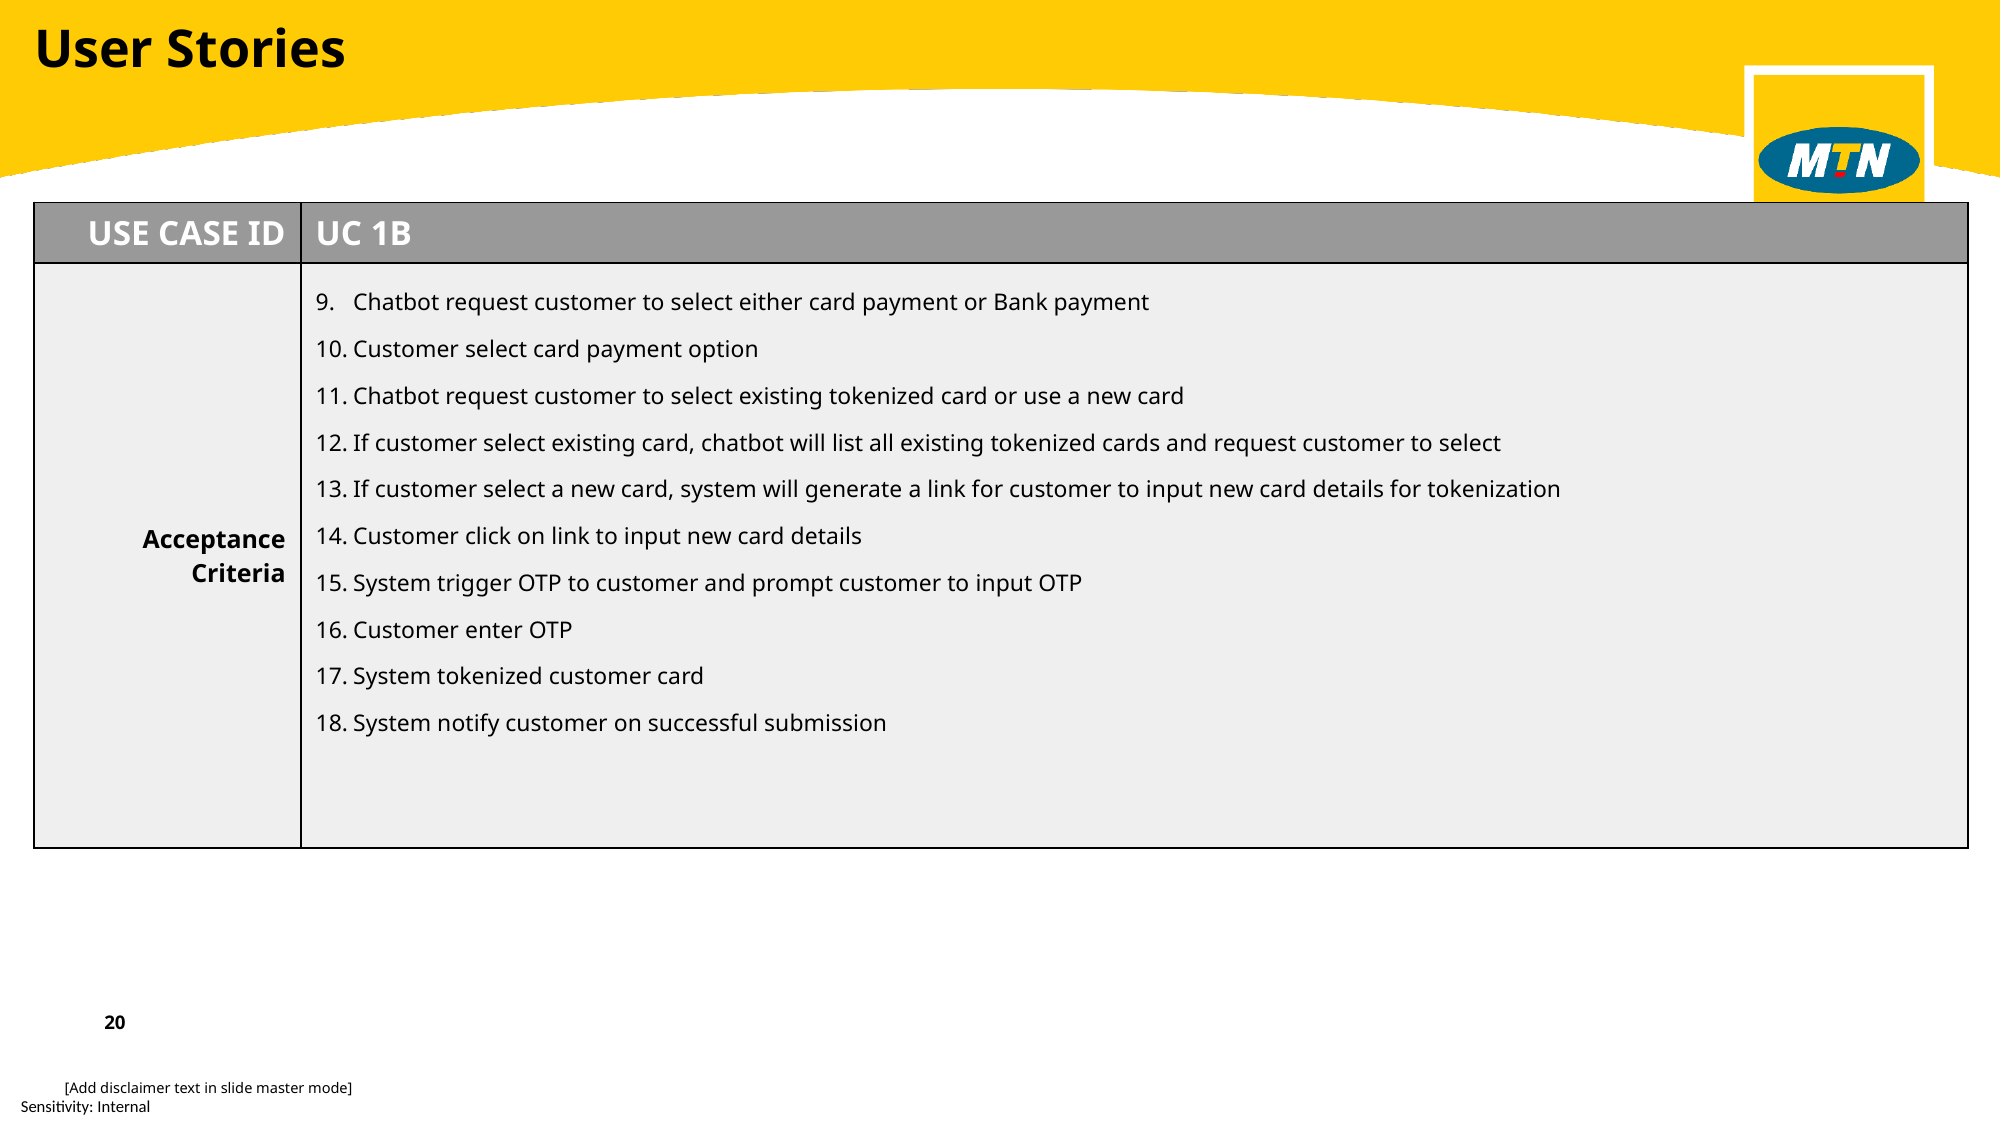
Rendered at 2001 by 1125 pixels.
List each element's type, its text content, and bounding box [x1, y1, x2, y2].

table_cell Acceptance Criteria [35, 264, 300, 847]
table_header USE CASE ID [35, 203, 300, 262]
title User Stories [34, 22, 1906, 104]
table_header UC 1B [302, 203, 1967, 262]
table_cell Chatbot request customer to select either card payment or Bank payment Customer select card payment option Chatbot request customer to select existing tokenized card or use a new card If customer select existing card, chatbot will list all existing tokenized cards and request customer to select If customer select a new card, system will generate a link for customer to input new card details for tokenization Customer click on link to input new card details System trigger OTP to customer and prompt customer to input OTP Customer enter OTP System tokenized customer card System notify customer on successful submission [302, 264, 1967, 847]
picture [0, 0, 2000, 1125]
